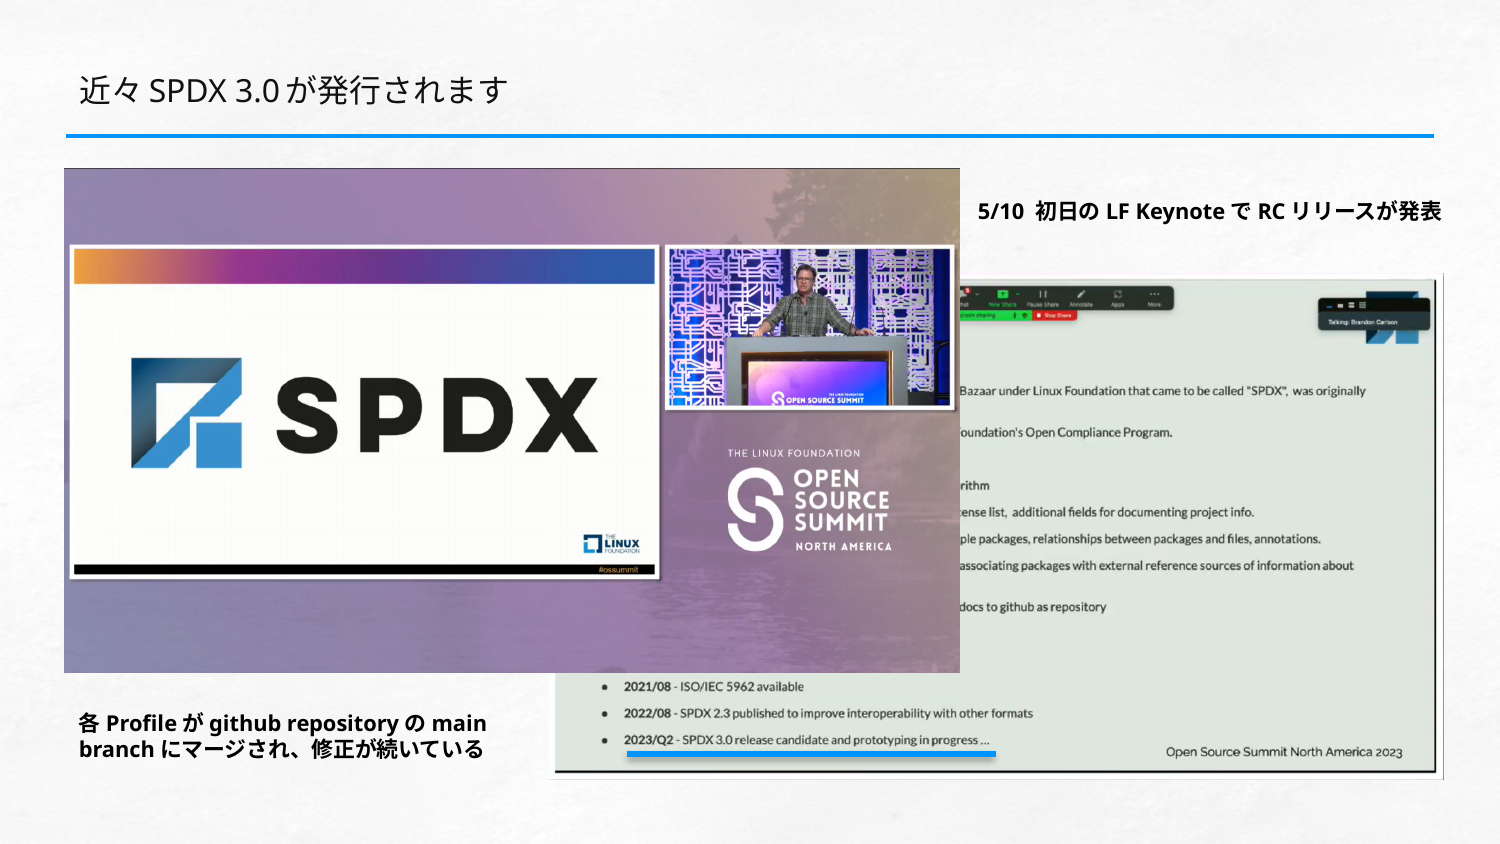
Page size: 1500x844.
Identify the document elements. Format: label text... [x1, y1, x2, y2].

text_box 5/10 初日のLF KeynoteでRCリリースが発表 [965, 190, 1457, 232]
text_box 各Profileがgithub repositoryのmain branchにマージされ、修正が続いている [64, 702, 542, 770]
picture [0, 0, 1500, 844]
title 近々SPDX 3.0が発行されます [64, 55, 1444, 124]
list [63, 168, 961, 673]
